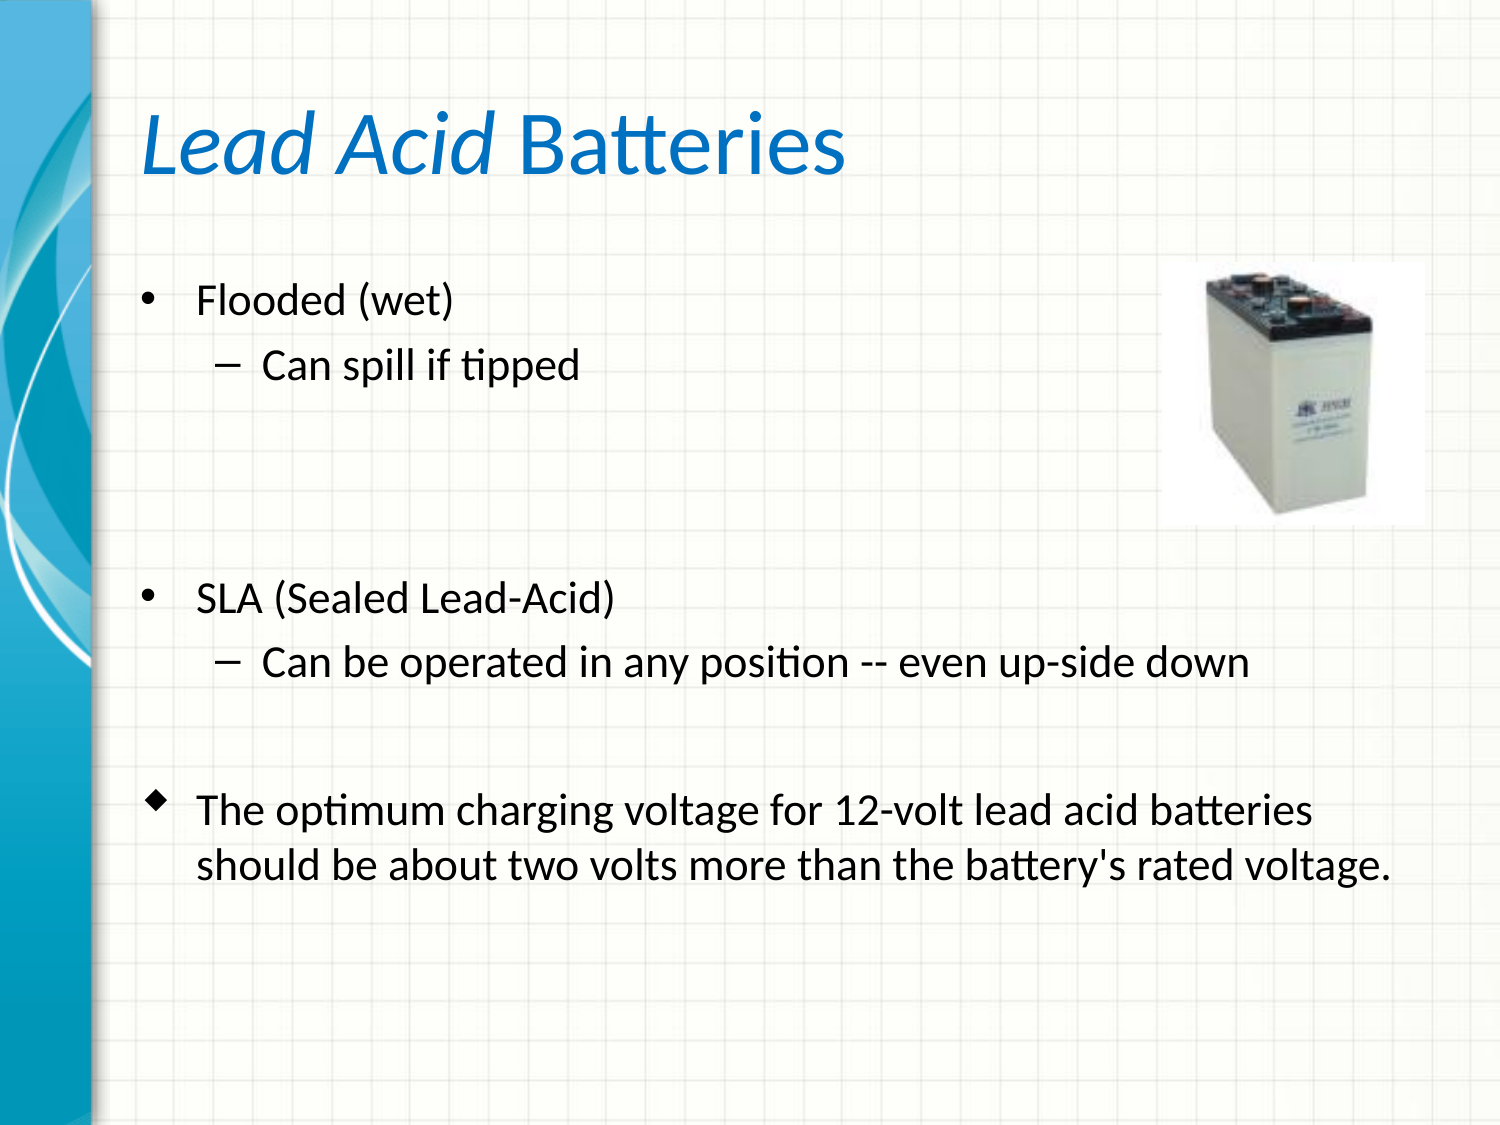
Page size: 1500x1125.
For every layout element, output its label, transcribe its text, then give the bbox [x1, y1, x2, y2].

list Flooded (wet) Can spill if tipped SLA (Sealed Lead-Acid) Can be operated in any position -- even up-side down The optimum charging voltage for 12-volt lead acid batteries should be about two volts more than the battery's rated voltage. [125, 262, 1450, 1005]
title Lead Acid Batteries [125, 44, 1450, 232]
picture [0, 0, 1500, 1125]
